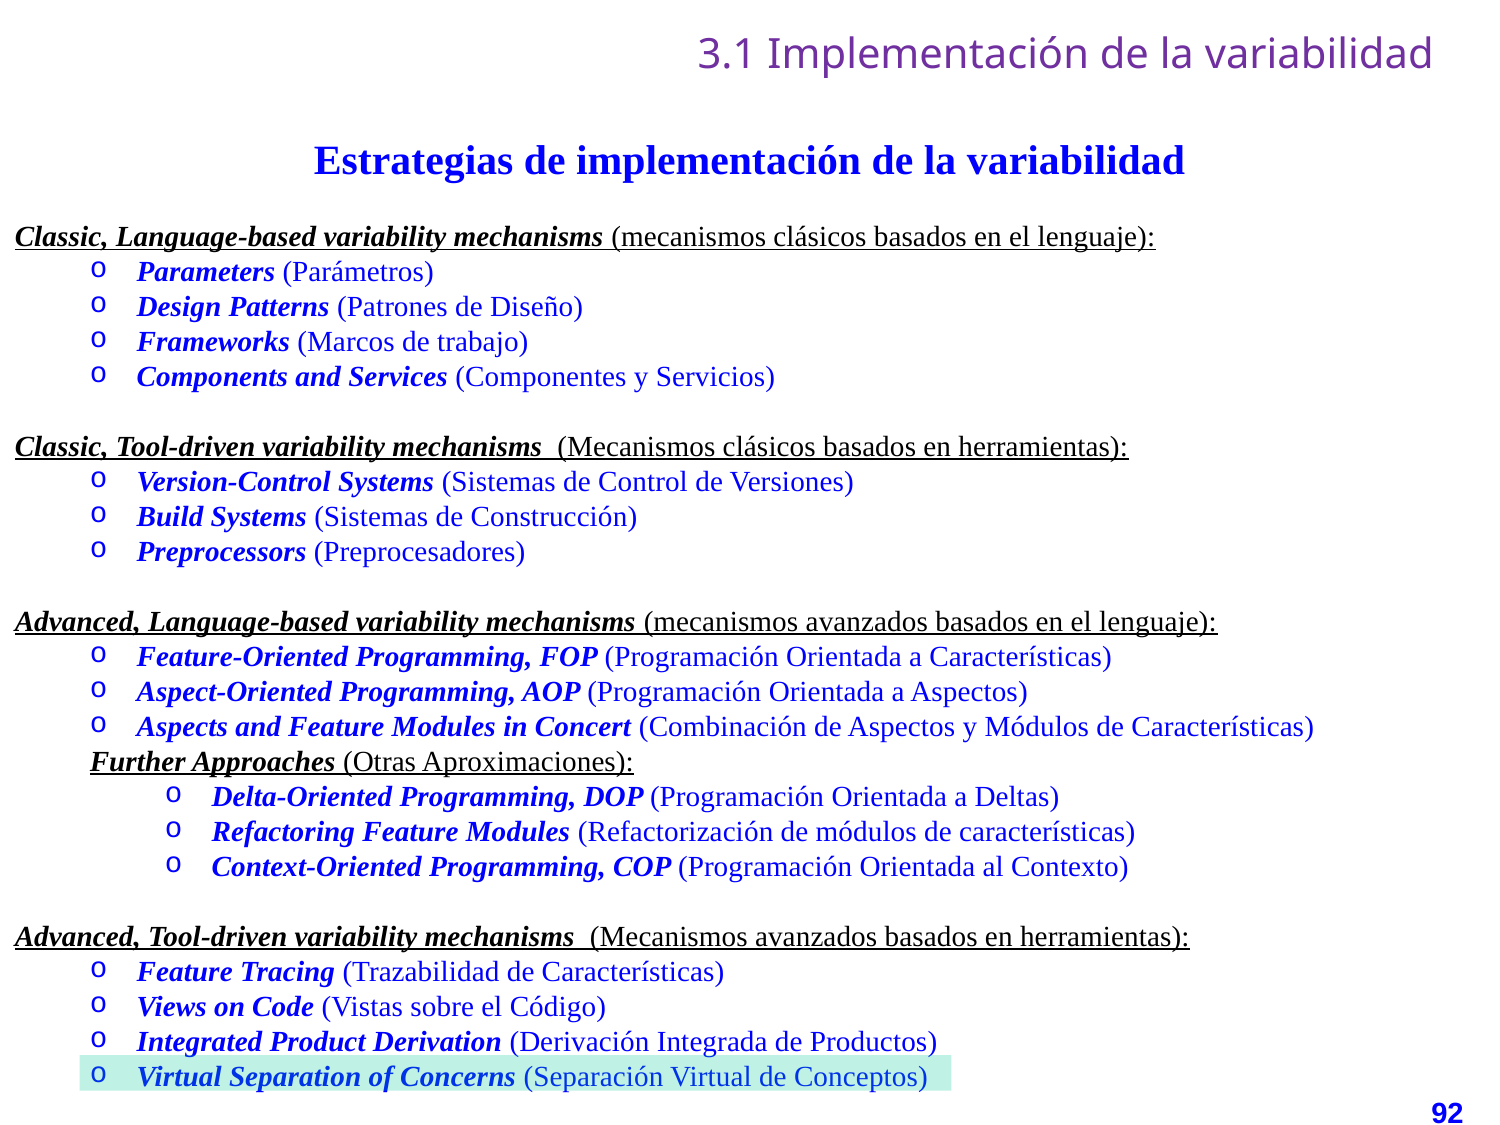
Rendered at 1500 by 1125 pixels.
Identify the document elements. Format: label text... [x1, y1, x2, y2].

text_box Estrategias de implementación de la variabilidad Classic, Language-based variability mechanisms (mecanismos clásicos basados en el lenguaje): Parameters (Parámetros) Design Patterns (Patrones de Diseño) Frameworks (Marcos de trabajo) Components and Services (Componentes y Servicios) Classic, Tool-driven variability mechanisms (Mecanismos clásicos basados en herramientas): Version-Control Systems (Sistemas de Control de Versiones) Build Systems (Sistemas de Construcción) Preprocessors (Preprocesadores) Advanced, Language-based variability mechanisms (mecanismos avanzados basados en el lenguaje): Feature-Oriented Programming, FOP (Programación Orientada a Características) Aspect-Oriented Programming, AOP (Programación Orientada a Aspectos) Aspects and Feature Modules in Concert (Combinación de Aspectos y Módulos de Características) Further Approaches (Otras Aproximaciones): Delta-Oriented Programming, DOP (Programación Orientada a Deltas) Refactoring Feature Modules (Refactorización de módulos de características) Context-Oriented Programming, COP (Programación Orientada al Contexto) Advanced, Tool-driven variability mechanisms (Mecanismos avanzados basados en herramientas): Feature Tracing (Trazabilidad de Características) Views on Code (Vistas sobre el Código) Integrated Product Derivation (Derivación Integrada de Productos) Virtual Separation of Concerns (Separación Virtual de Conceptos) [0, 125, 1500, 1125]
text_box [77, 1053, 953, 1093]
title 3.1 Implementación de la variabilidad [631, 19, 1500, 125]
